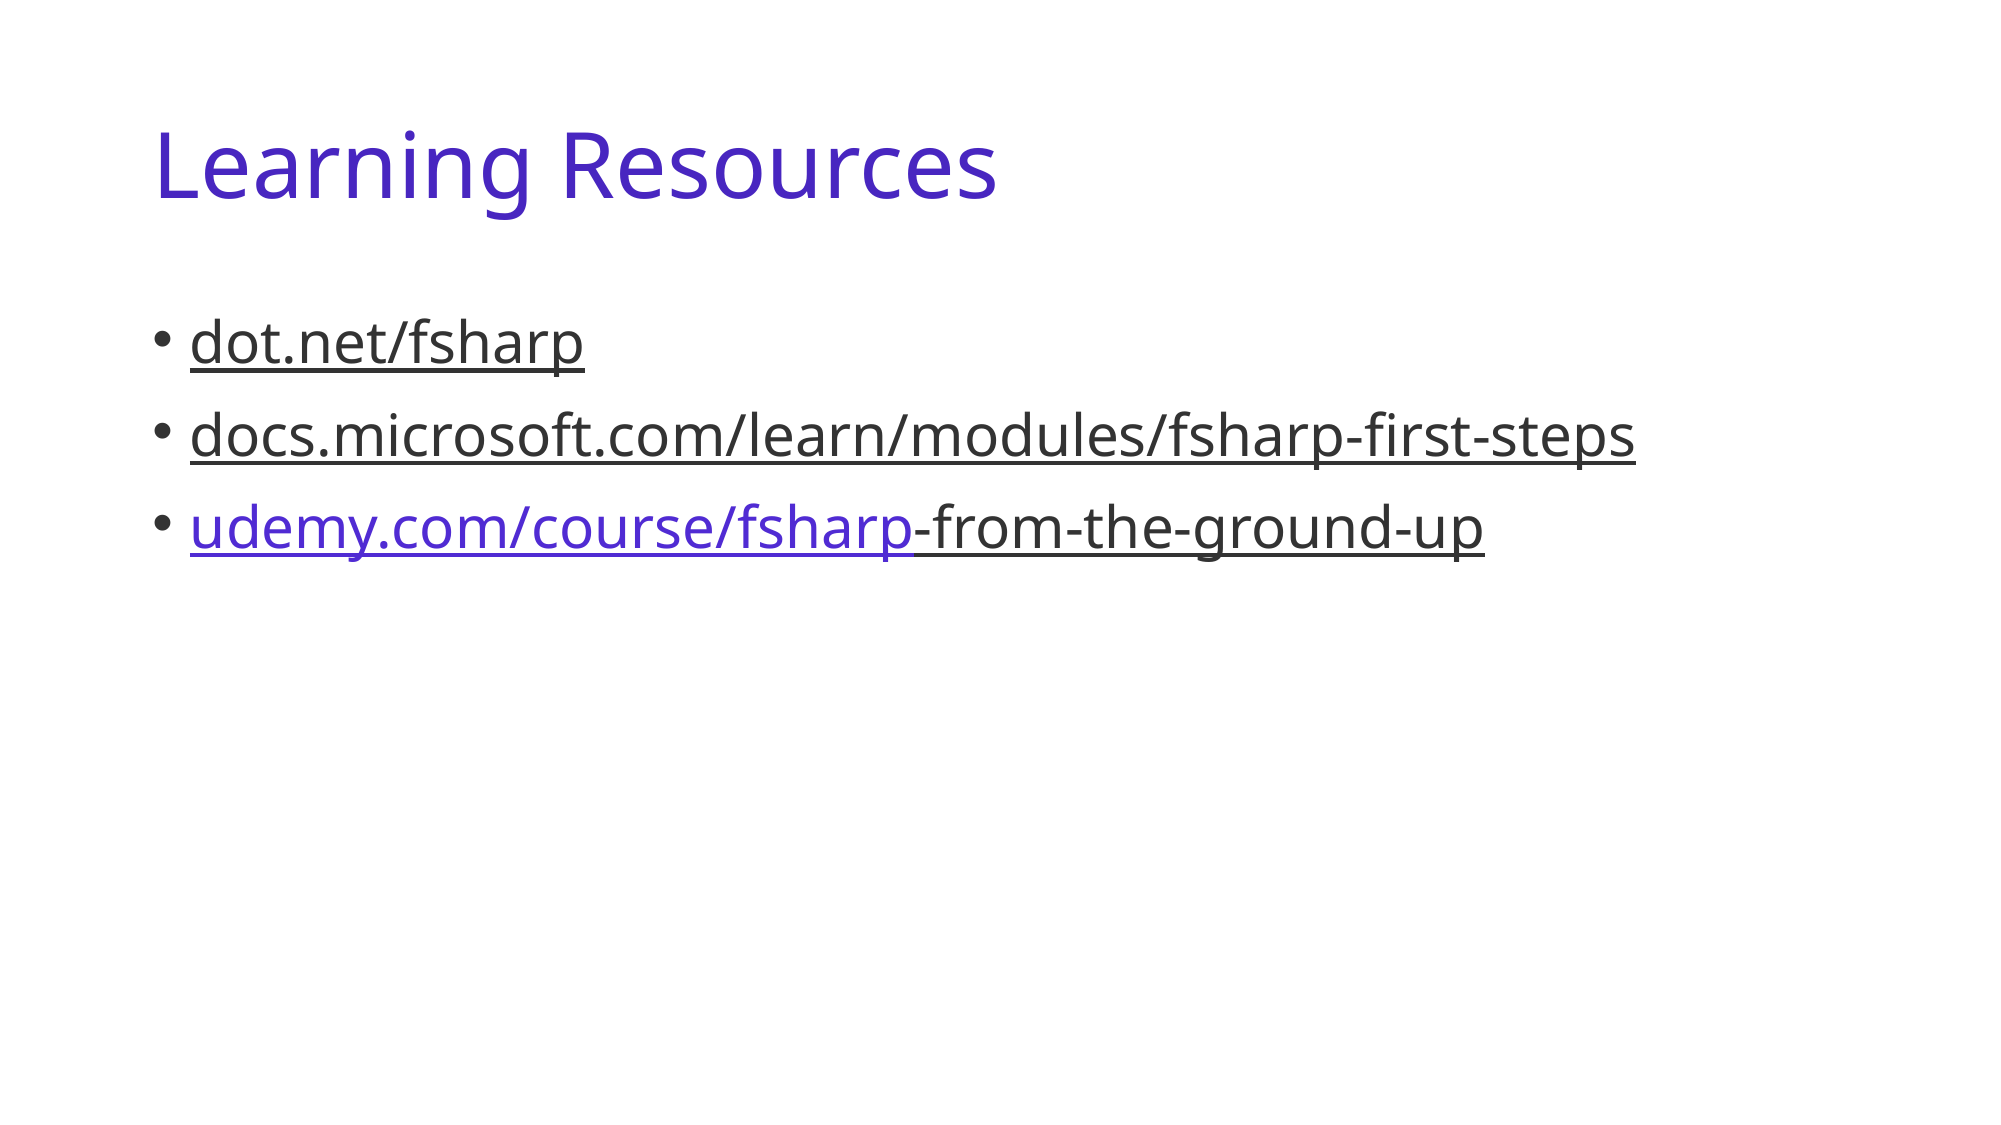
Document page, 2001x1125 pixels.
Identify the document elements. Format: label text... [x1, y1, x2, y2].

title Learning Resources [137, 59, 1863, 278]
list dot.net/fsharp docs.microsoft.com/learn/modules/fsharp-first-steps udemy.com/course/fsharp-from-the-ground-up [137, 299, 1863, 1014]
